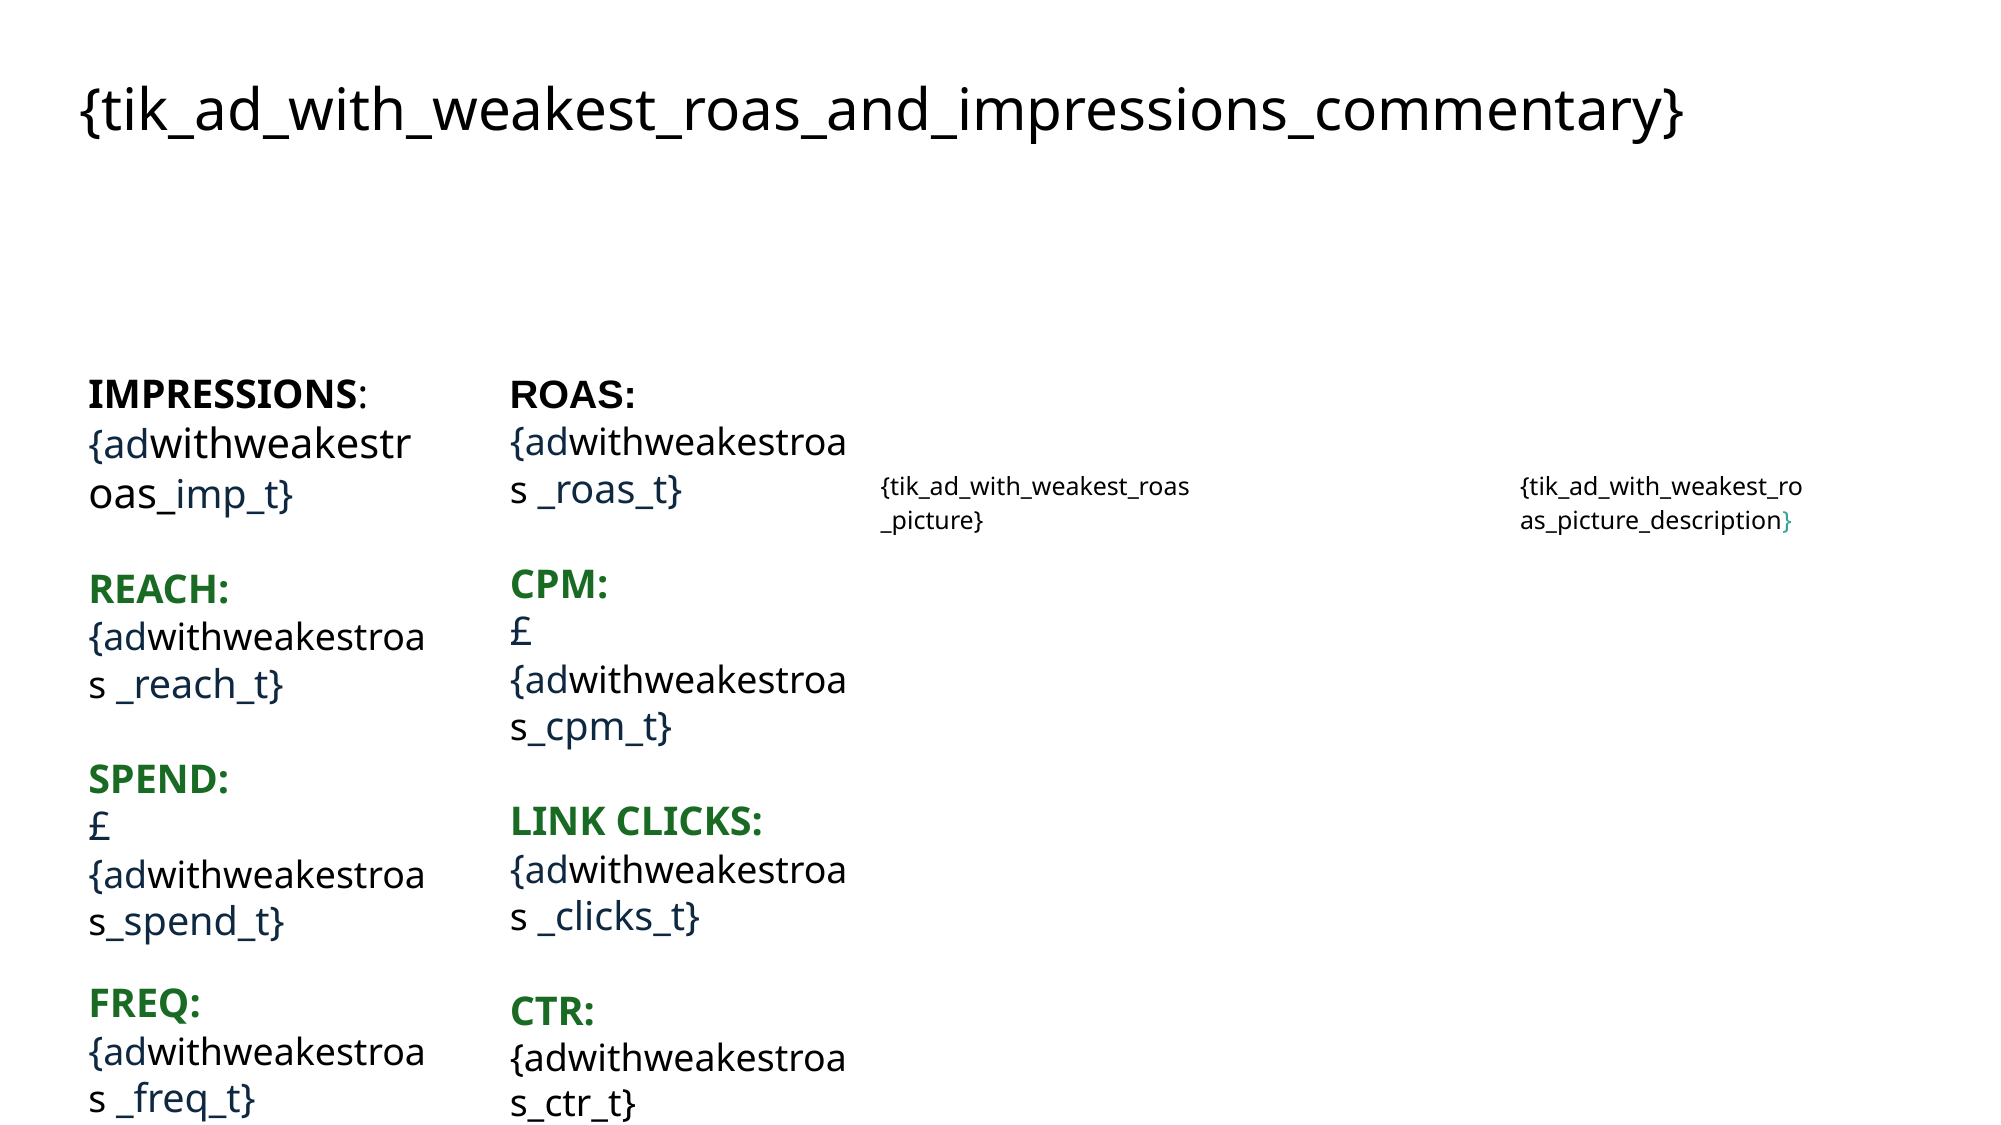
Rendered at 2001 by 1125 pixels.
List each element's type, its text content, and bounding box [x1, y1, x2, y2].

text_box {tik_ad_with_weakest_roas_picture} ​ [865, 450, 1216, 538]
text_box {tik_ad_with_weakest_roas_picture_description} ​ [1505, 450, 1829, 841]
text_box {tik_ad_with_weakest_roas_and_impressions_commentary} [64, 65, 1886, 159]
text_box IMPRESSIONS: {adwithweakestroas_imp_t} REACH: {adwithweakestroas _reach_t} SPEND: £{adwithweakestroas_spend_t} FREQ: {adwithweakestroas _freq_t} [73, 353, 450, 1125]
text_box ROAS: {adwithweakestroas _roas_t} CPM: £{adwithweakestroas_cpm_t} LINK CLICKS: {adwithweakestroas _clicks_t} CTR: {adwithweakestroas_ctr_t} [494, 353, 872, 1125]
